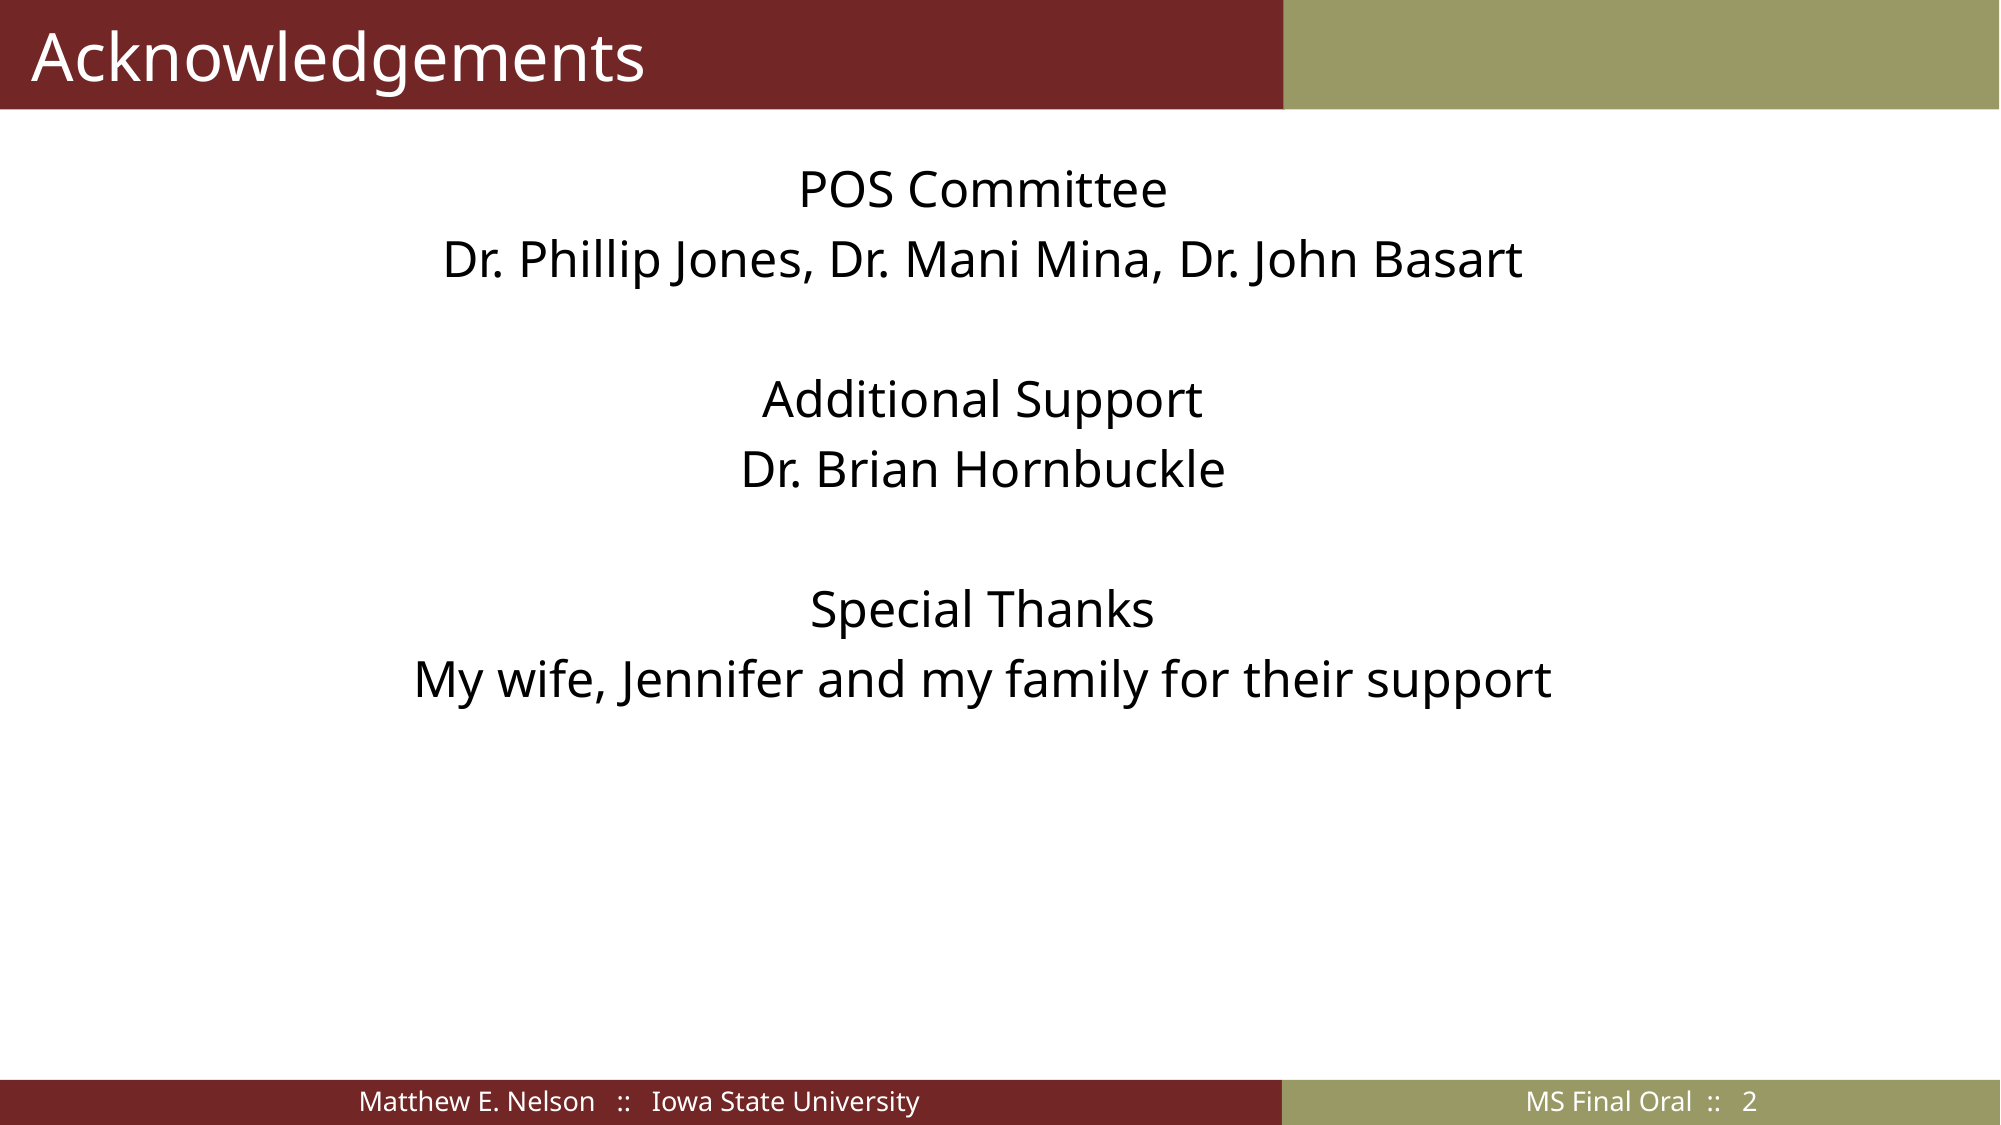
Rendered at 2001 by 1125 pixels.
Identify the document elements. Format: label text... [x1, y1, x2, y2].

title Acknowledgements [16, 0, 1284, 110]
list POS Committee Dr. Phillip Jones, Dr. Mani Mina, Dr. John Basart Additional Support Dr. Brian Hornbuckle Special Thanks My wife, Jennifer and my family for their support [16, 149, 1950, 1063]
